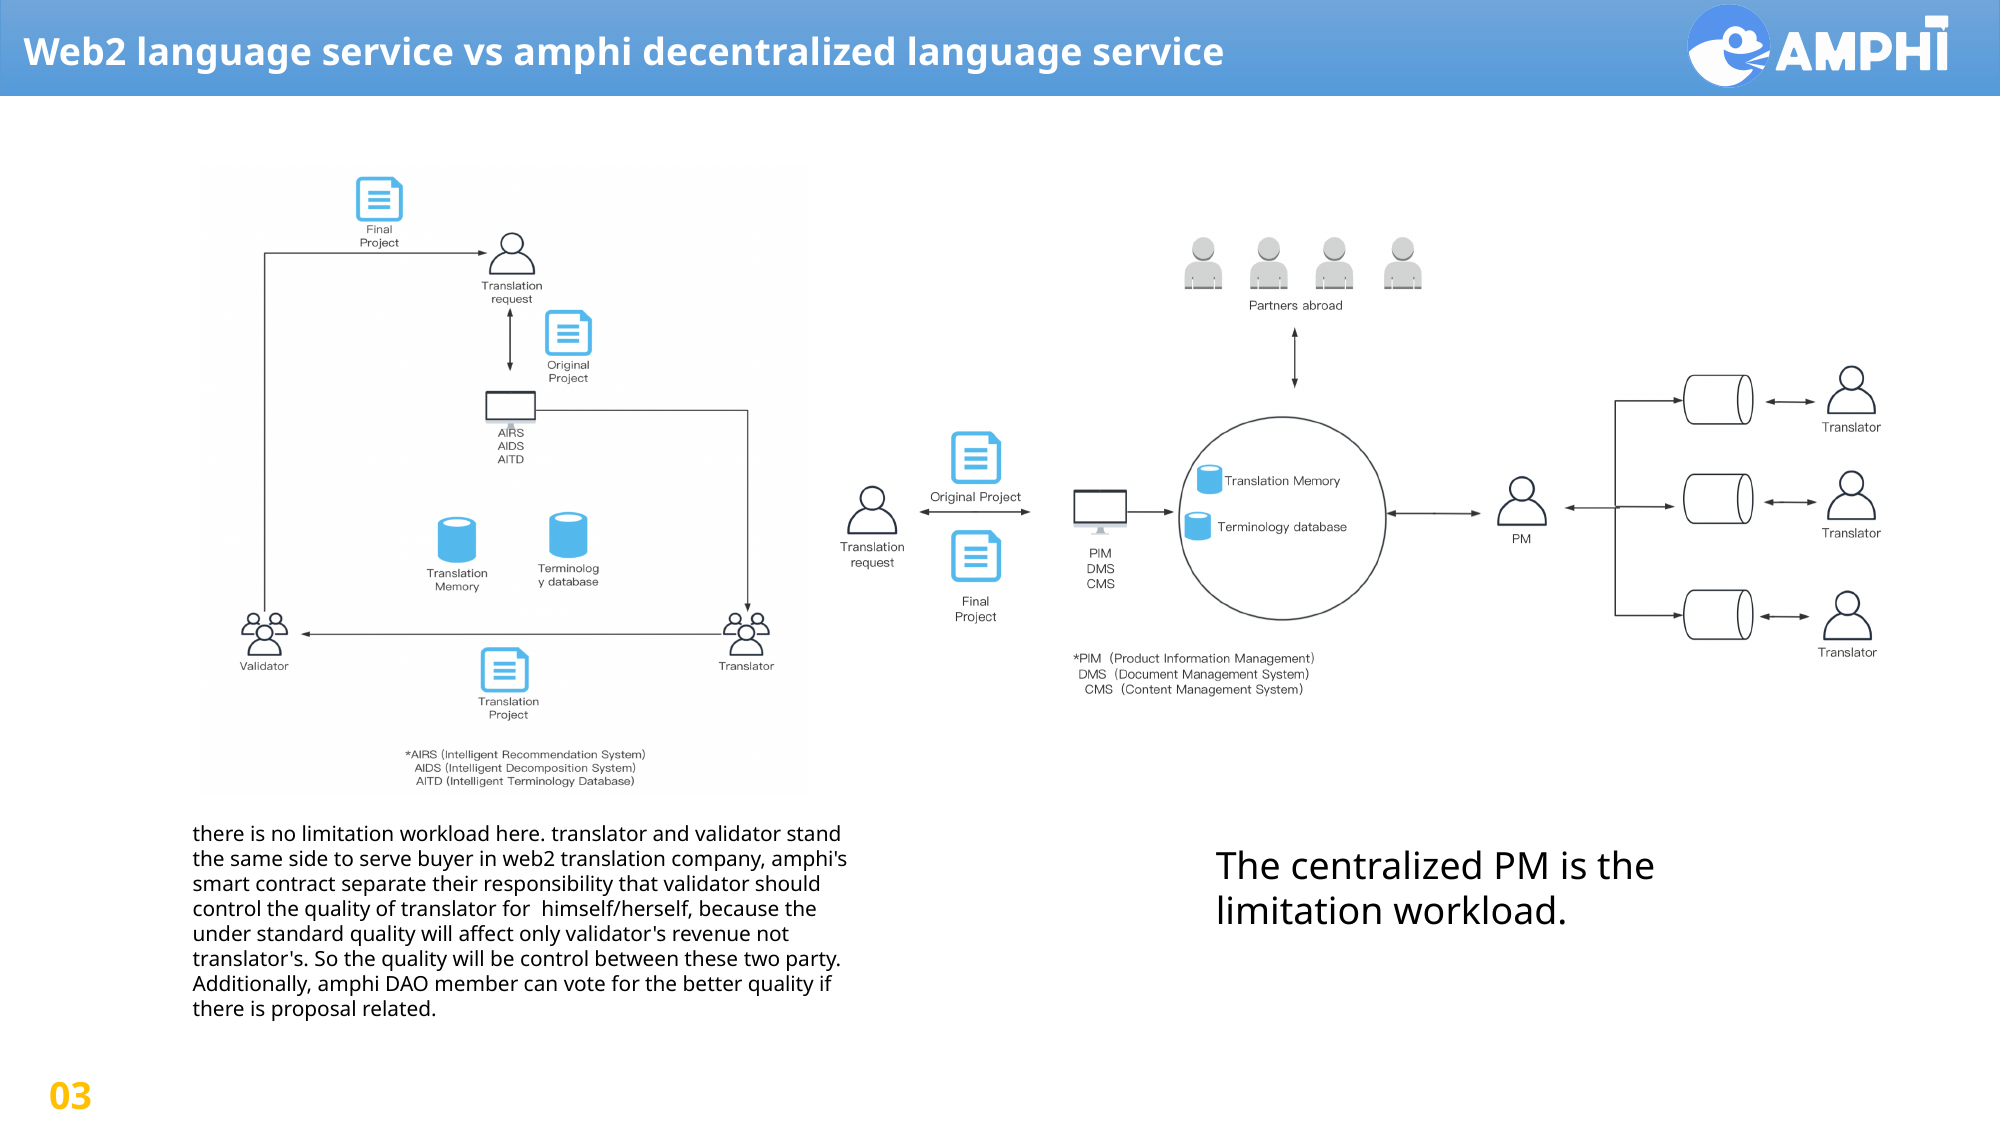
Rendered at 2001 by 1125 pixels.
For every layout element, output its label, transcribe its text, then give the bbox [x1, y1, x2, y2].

picture [200, 164, 1910, 797]
text_box The centralized PM is the limitation workload. [1201, 835, 1810, 940]
text_box 03 [34, 1064, 108, 1125]
text_box Web2 language service vs amphi decentralized language service [8, 20, 1241, 80]
picture [1680, 0, 1965, 93]
text_box there is no limitation workload here. translator and validator stand the same side to serve buyer in web2 translation company, amphi's smart contract separate their responsibility that validator should control the quality of translator for himself/herself, because the under standard quality will affect only validator's revenue not translator's. So the quality will be control between these two party. Additionally, amphi DAO member can vote for the better quality if there is proposal related. [177, 813, 889, 1053]
